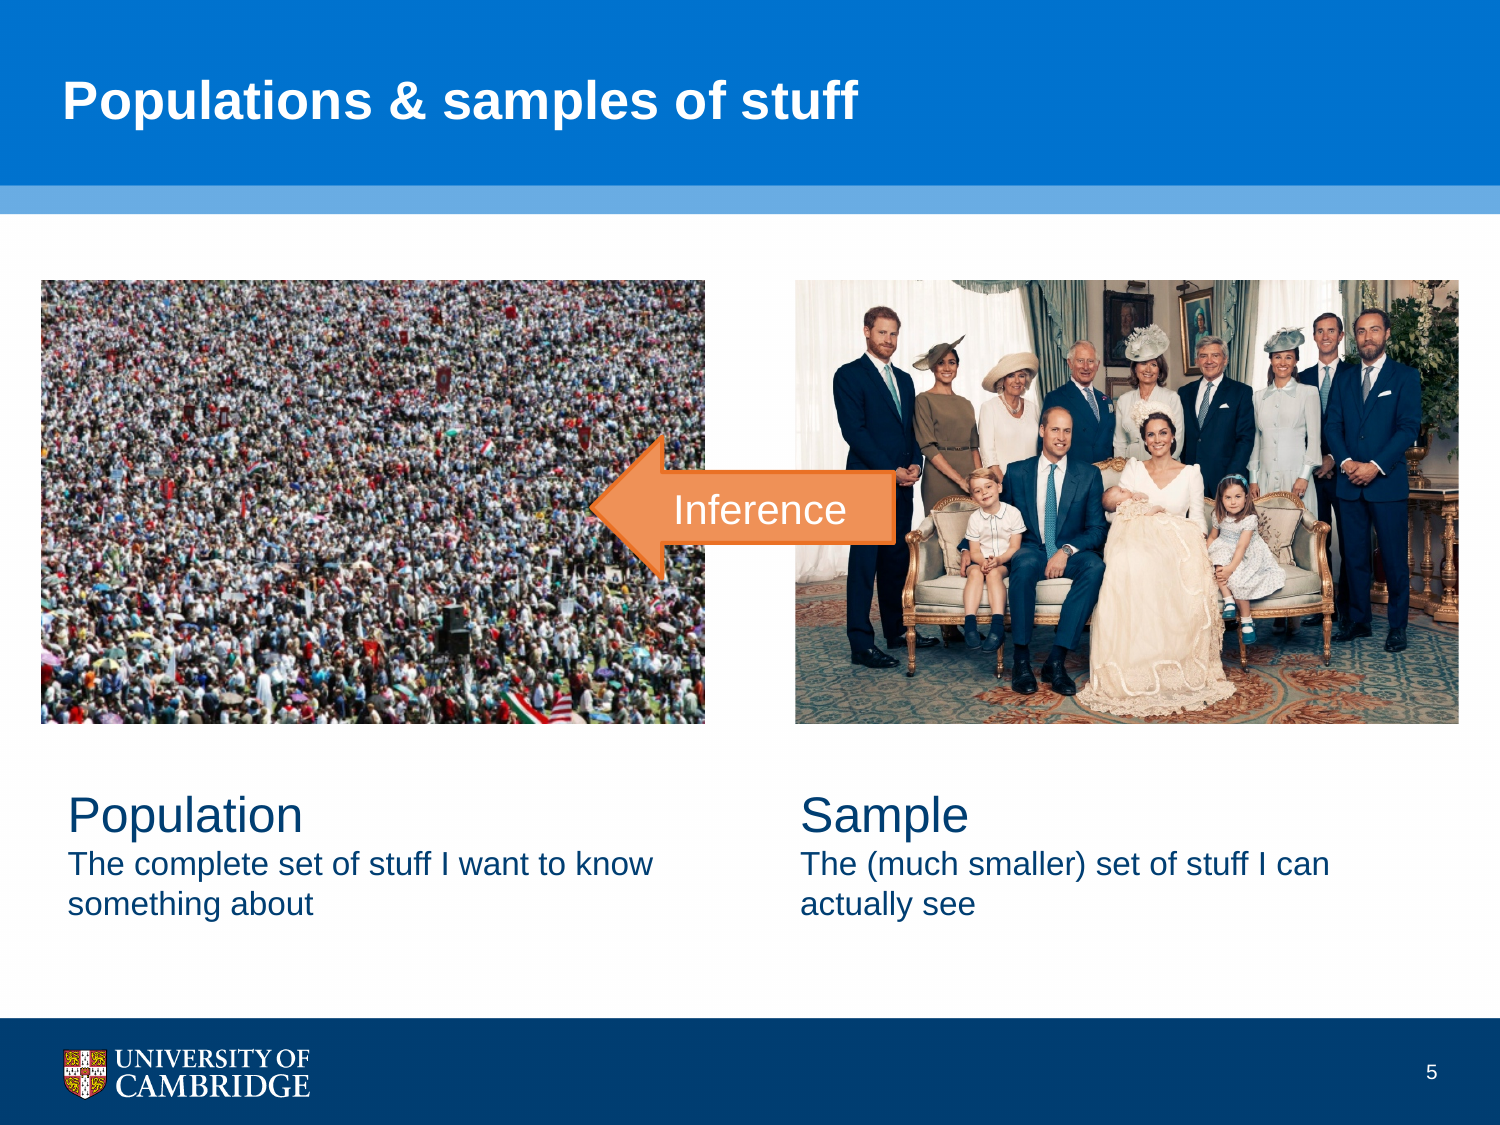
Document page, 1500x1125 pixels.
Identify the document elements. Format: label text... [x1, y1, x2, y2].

text_box Population The complete set of stuff I want to know something about [53, 775, 723, 930]
picture [0, 0, 1500, 1125]
text_box Inference [710, 469, 789, 545]
title Populations & samples of stuff [62, 65, 1438, 136]
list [41, 279, 705, 724]
text_box Sample The (much smaller) set of stuff I can actually see [785, 775, 1456, 930]
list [795, 279, 1459, 724]
slide_number 5 [1289, 1058, 1438, 1088]
